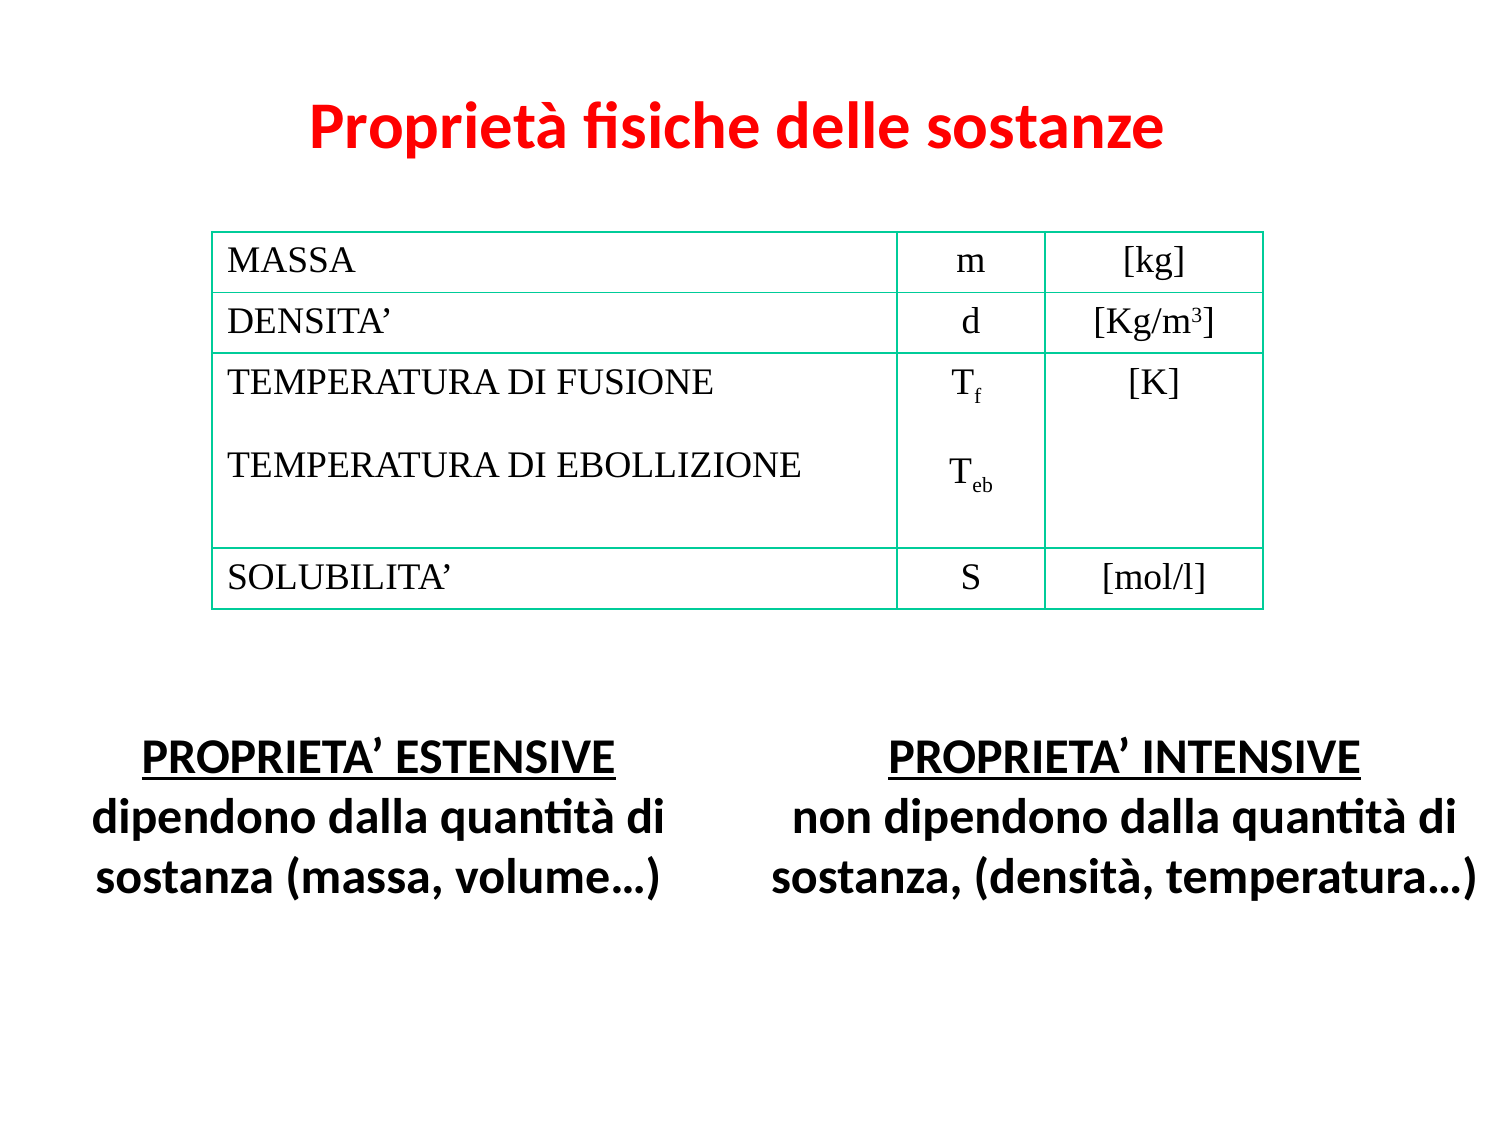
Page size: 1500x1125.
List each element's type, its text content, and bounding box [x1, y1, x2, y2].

table_cell S [898, 549, 1044, 608]
table_header m [898, 233, 1044, 292]
table_cell SOLUBILITA’ [213, 549, 896, 608]
table_cell d [898, 293, 1044, 352]
table_cell TEMPERATURA DI FUSIONE TEMPERATURA DI EBOLLIZIONE [213, 354, 896, 547]
table_cell DENSITA’ [213, 293, 896, 352]
table_cell [K] [1046, 354, 1262, 547]
table_cell [Kg/m3] [1046, 293, 1262, 352]
table_header MASSA [213, 233, 896, 292]
table_cell Tf Teb [898, 354, 1044, 547]
text_box Proprietà fisiche delle sostanze [294, 74, 1181, 170]
text_box PROPRIETA’ INTENSIVE non dipendono dalla quantità di sostanza, (densità, temperatura…) [749, 716, 1500, 911]
table_cell [mol/l] [1046, 549, 1262, 608]
text_box PROPRIETA’ ESTENSIVE dipendono dalla quantità di sostanza (massa, volume…) [3, 716, 749, 911]
table_header [kg] [1046, 233, 1262, 292]
